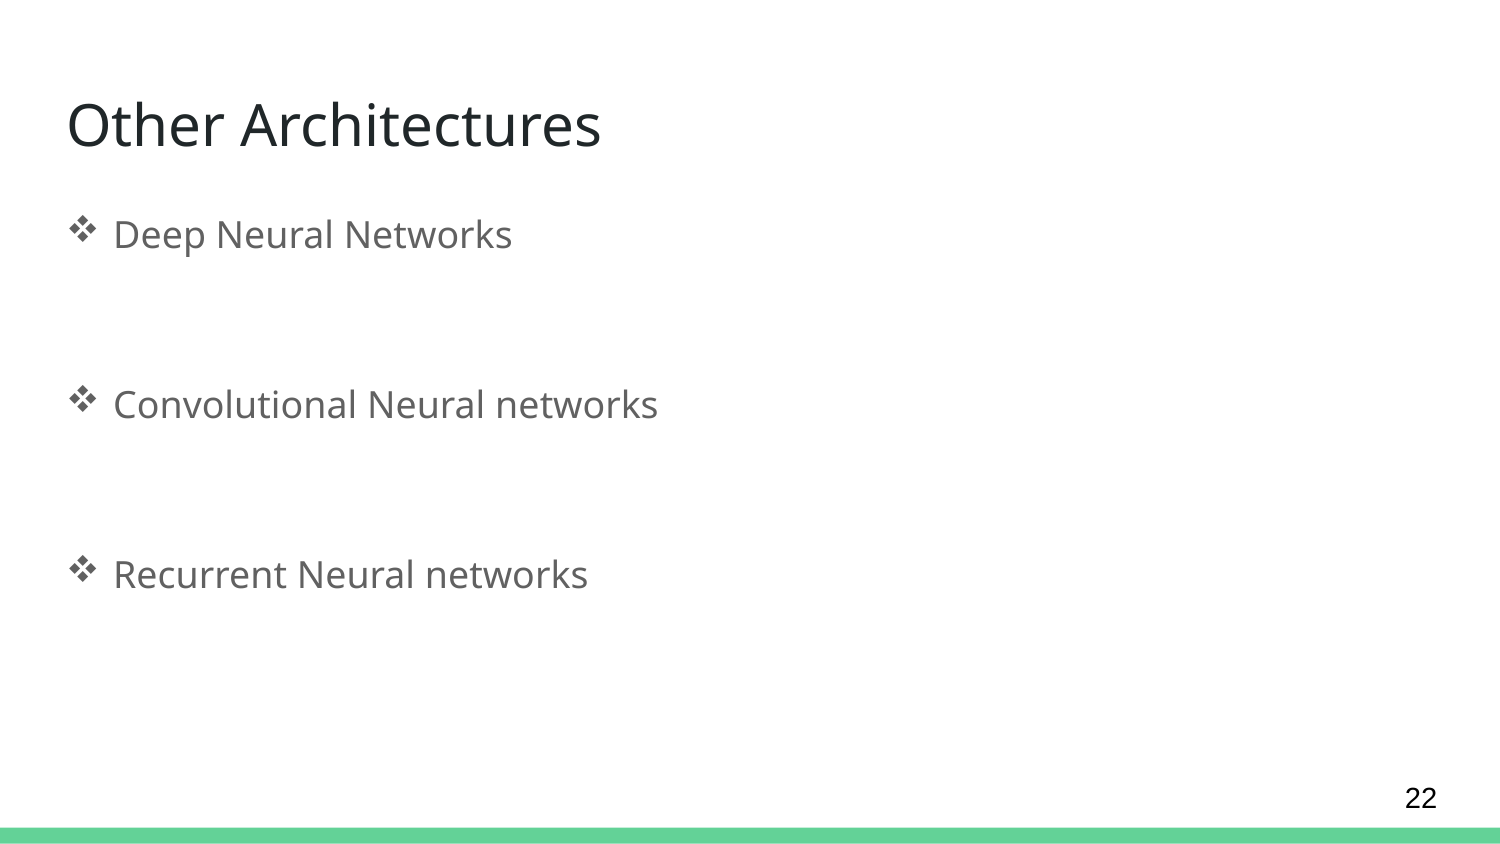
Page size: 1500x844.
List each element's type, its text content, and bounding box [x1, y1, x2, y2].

list Deep Neural Networks Convolutional Neural networks Recurrent Neural networks [51, 189, 1449, 750]
title Other Architectures [51, 72, 1449, 167]
slide_number 22 [1389, 764, 1480, 830]
